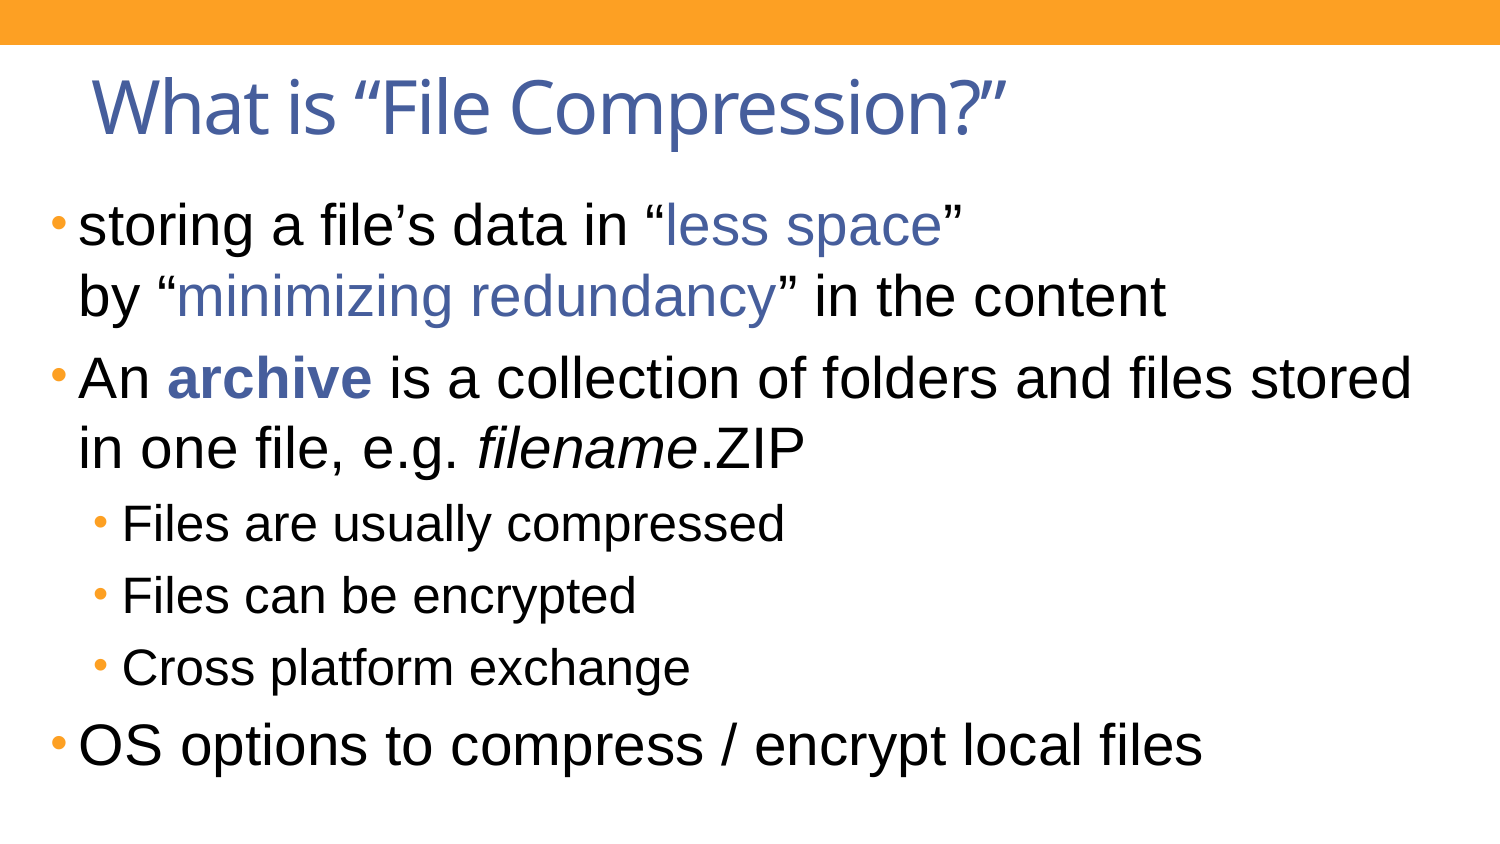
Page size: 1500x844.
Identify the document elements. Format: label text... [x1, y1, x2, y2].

list storing a file’s data in “less space” by “minimizing redundancy” in the content An archive is a collection of folders and files stored in one file, e.g. filename.ZIP Files are usually compressed Files can be encrypted Cross platform exchange OS options to compress / encrypt local files [35, 179, 1465, 786]
title What is “File Compression?” [76, 43, 1500, 166]
